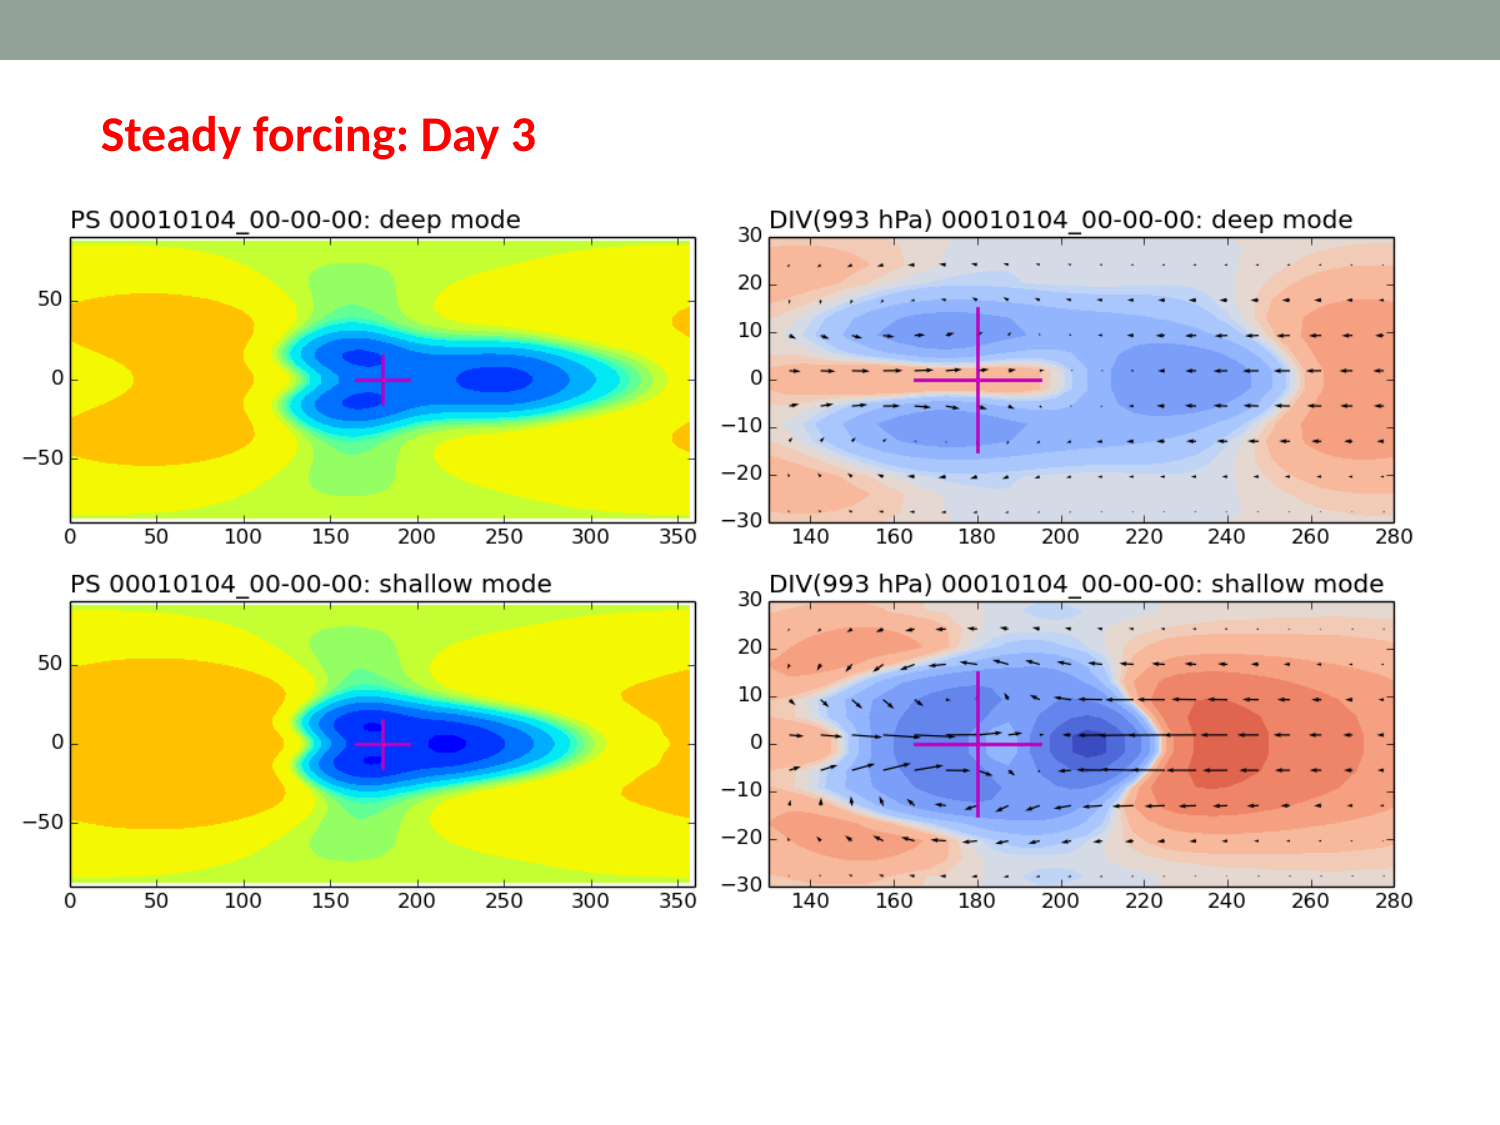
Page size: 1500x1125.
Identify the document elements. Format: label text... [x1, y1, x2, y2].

text_box Steady forcing: Day 3 [85, 94, 552, 169]
picture [0, 187, 1500, 938]
